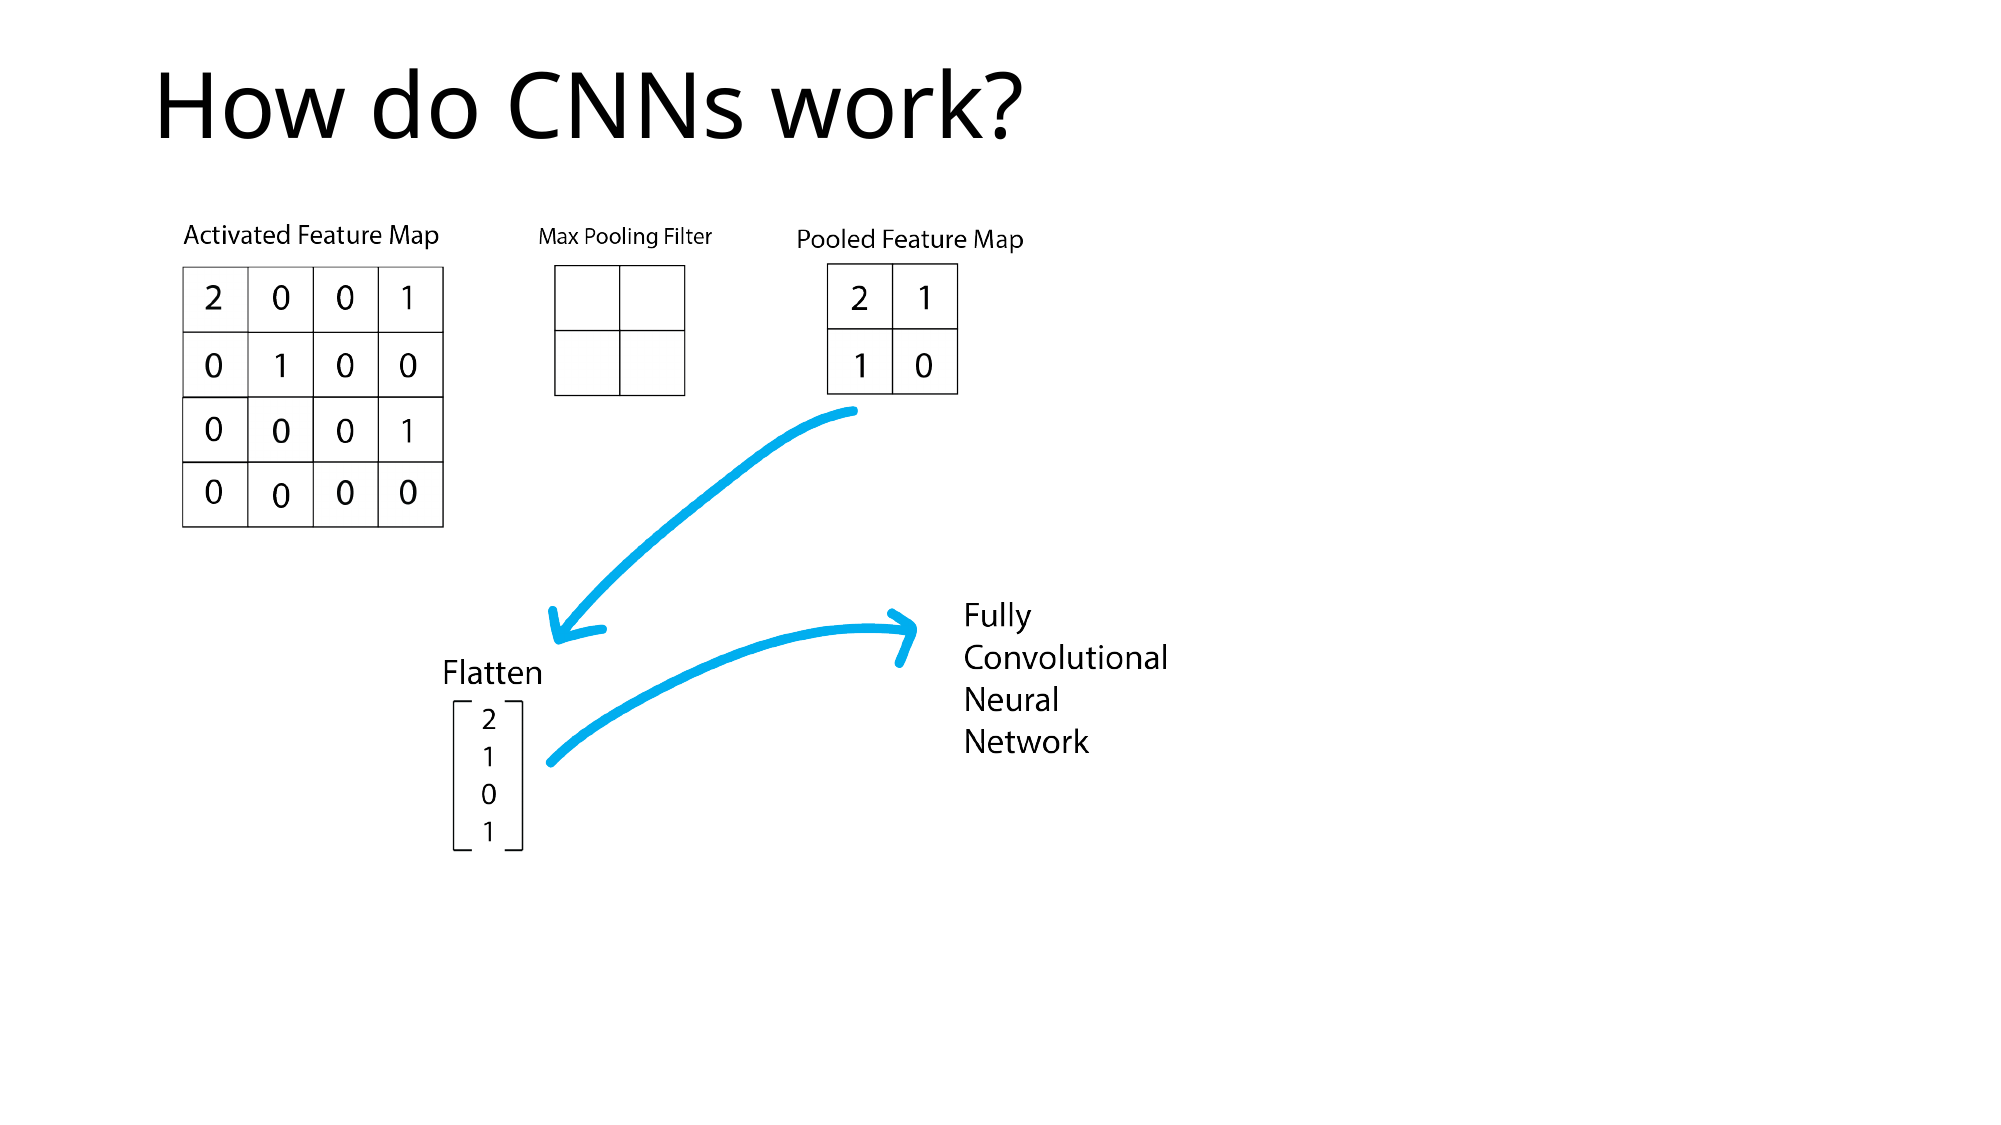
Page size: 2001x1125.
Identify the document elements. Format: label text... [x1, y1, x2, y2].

picture [131, 209, 1386, 1102]
title How do CNNs work? [137, 0, 1863, 218]
